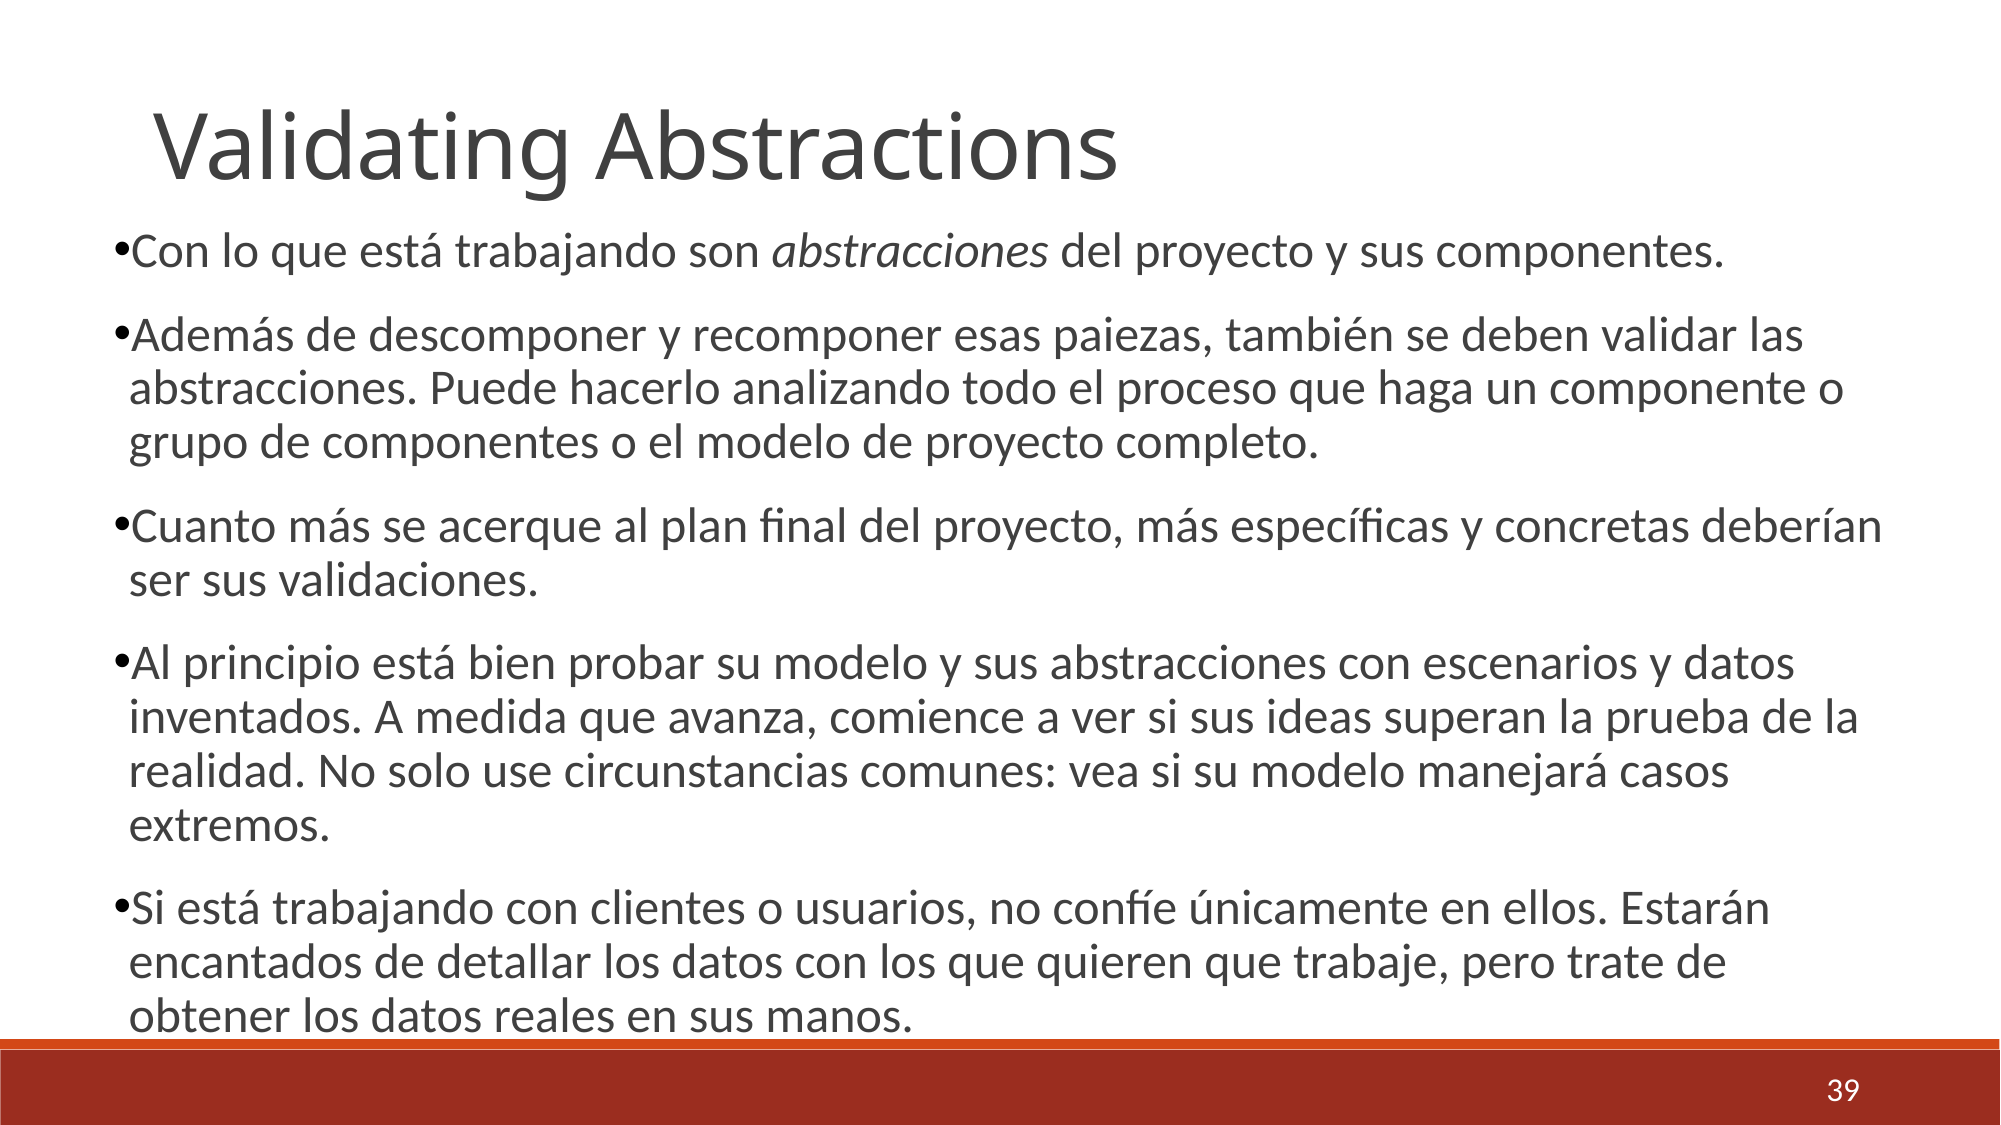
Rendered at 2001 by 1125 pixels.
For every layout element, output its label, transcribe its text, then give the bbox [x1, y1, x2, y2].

text_box Validating Abstractions [138, 97, 1833, 217]
text_box Con lo que está trabajando son abstracciones del proyecto y sus componentes. Además de descomponer y recomponer esas paiezas, también se deben validar las abstracciones. Puede hacerlo analizando todo el proceso que haga un componente o grupo de componentes o el modelo de proyecto completo. Cuanto más se acerque al plan final del proyecto, más específicas y concretas deberían ser sus validaciones. Al principio está bien probar su modelo y sus abstracciones con escenarios y datos inventados. A medida que avanza, comience a ver si sus ideas superan la prueba de la realidad. No solo use circunstancias comunes: vea si su modelo manejará casos extremos. Si está trabajando con clientes o usuarios, no confíe únicamente en ellos. Estarán encantados de detallar los datos con los que quieren que trabaje, pero trate de obtener los datos reales en sus manos. [98, 217, 1908, 961]
slide_number 39 [126, 1061, 1875, 1115]
